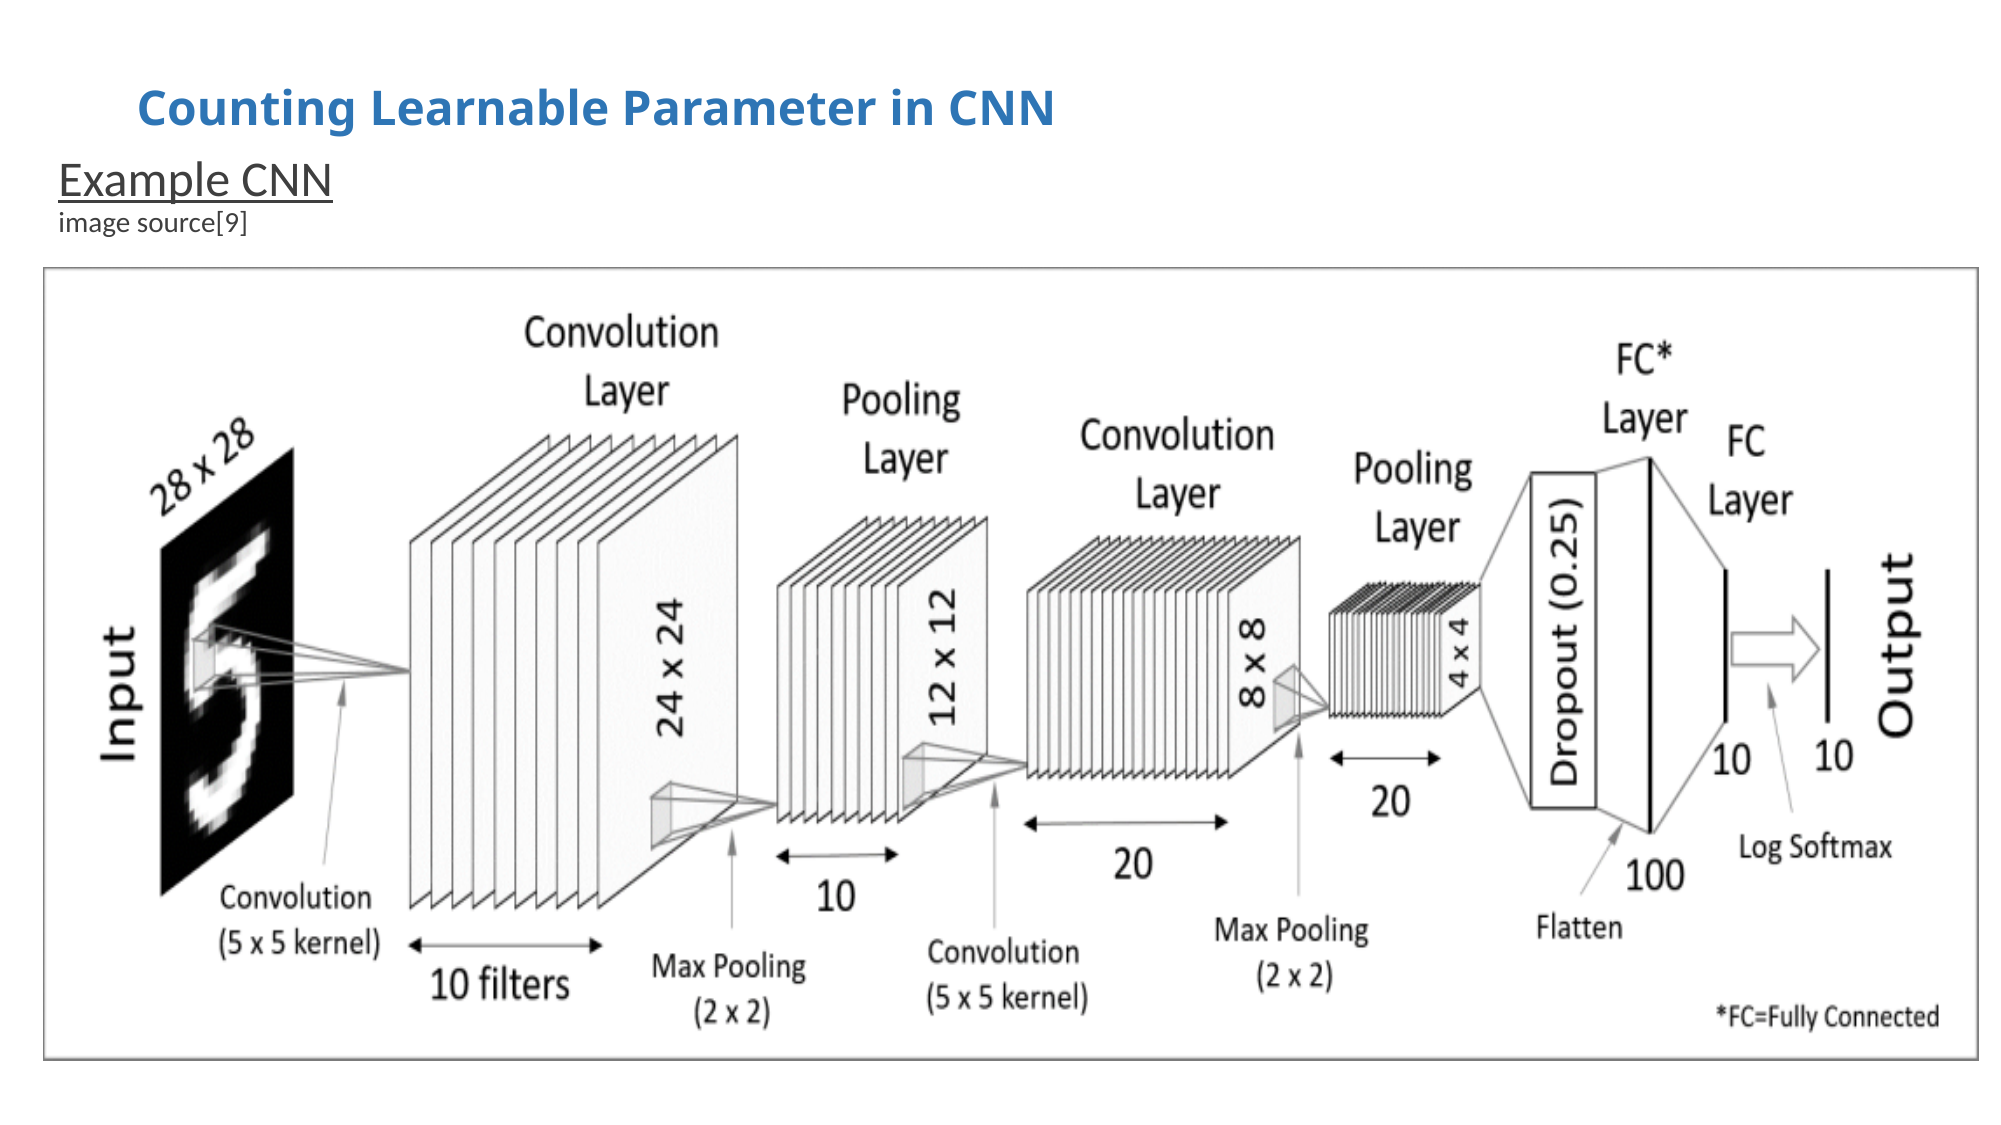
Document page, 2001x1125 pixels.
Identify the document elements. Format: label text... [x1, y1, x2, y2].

picture [43, 267, 1979, 1061]
title Counting Learnable Parameter in CNN [121, 70, 1756, 149]
list Example CNN image source[9] [43, 146, 1957, 264]
